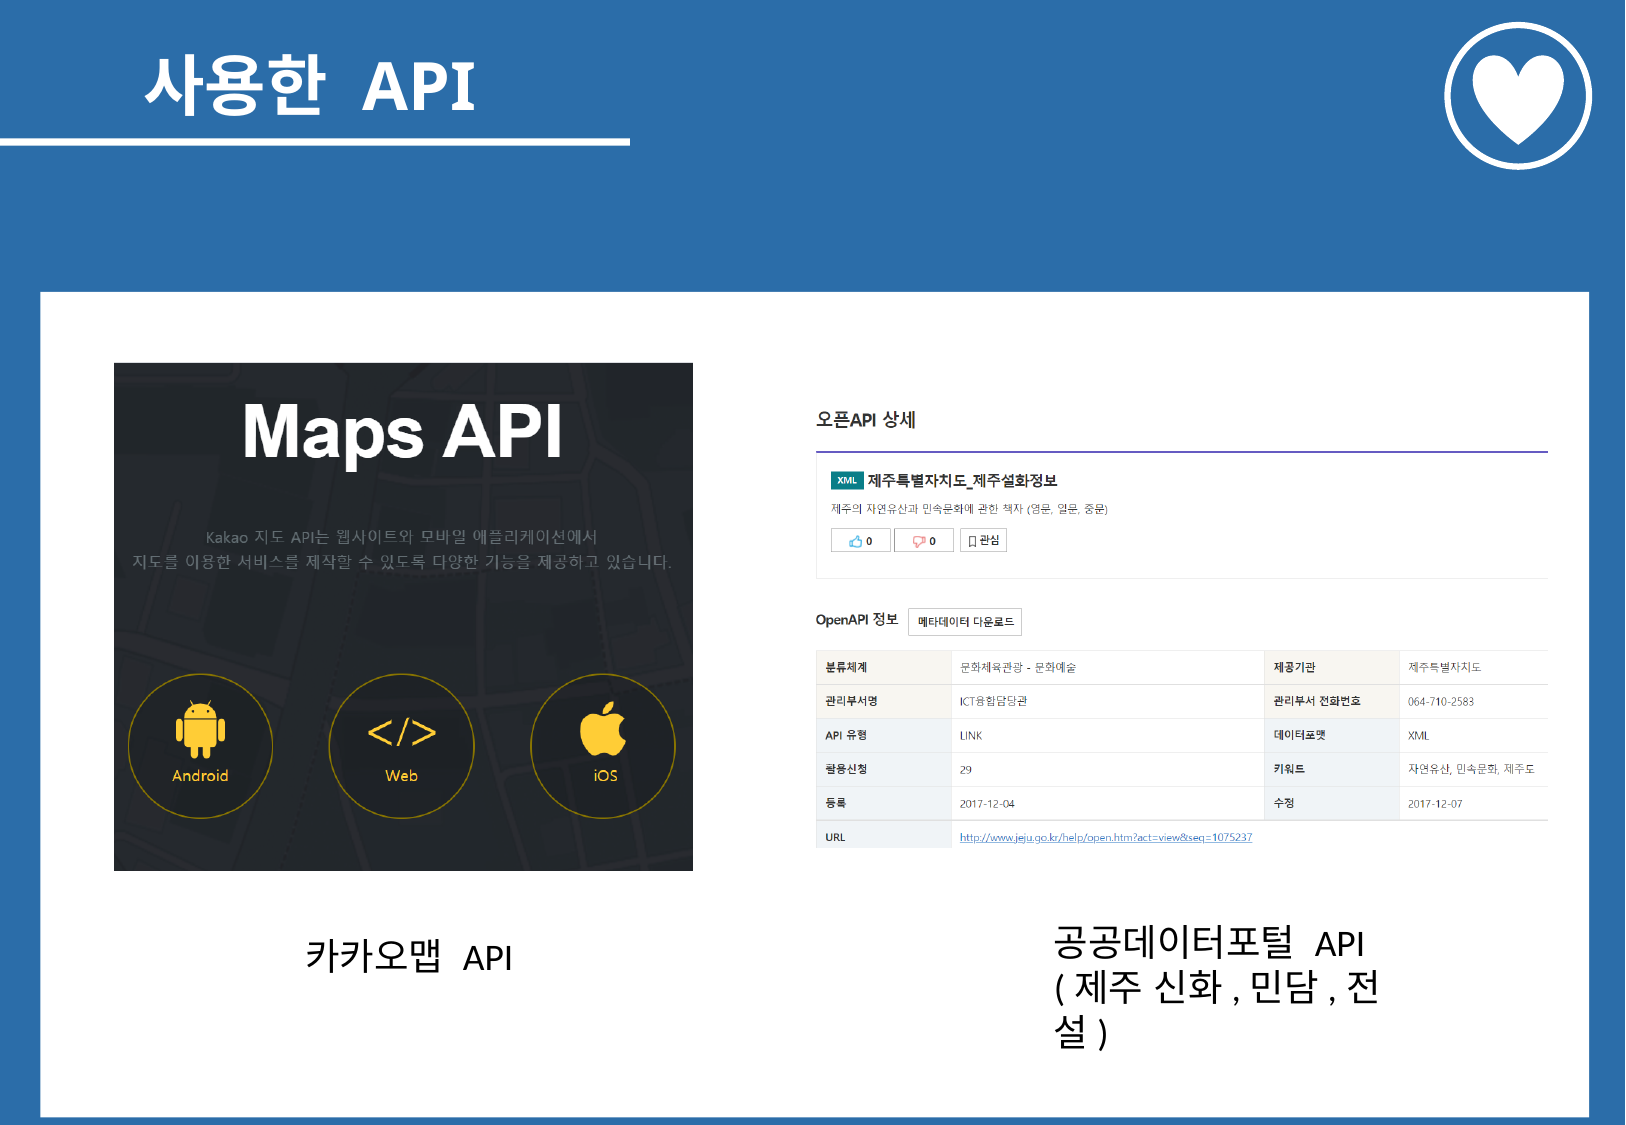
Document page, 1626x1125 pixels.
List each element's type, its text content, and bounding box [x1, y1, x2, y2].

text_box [1447, 25, 1590, 167]
text_box 공공데이터포털 API (제주 신화,민담,전설) [1039, 911, 1441, 1062]
picture [114, 361, 693, 871]
text_box [0, 0, 1625, 1125]
picture [812, 406, 1548, 848]
text_box [0, 137, 631, 147]
text_box 카카오맵 API [290, 925, 693, 986]
text_box 사용한 API [128, 35, 492, 131]
text_box [39, 291, 1590, 1118]
